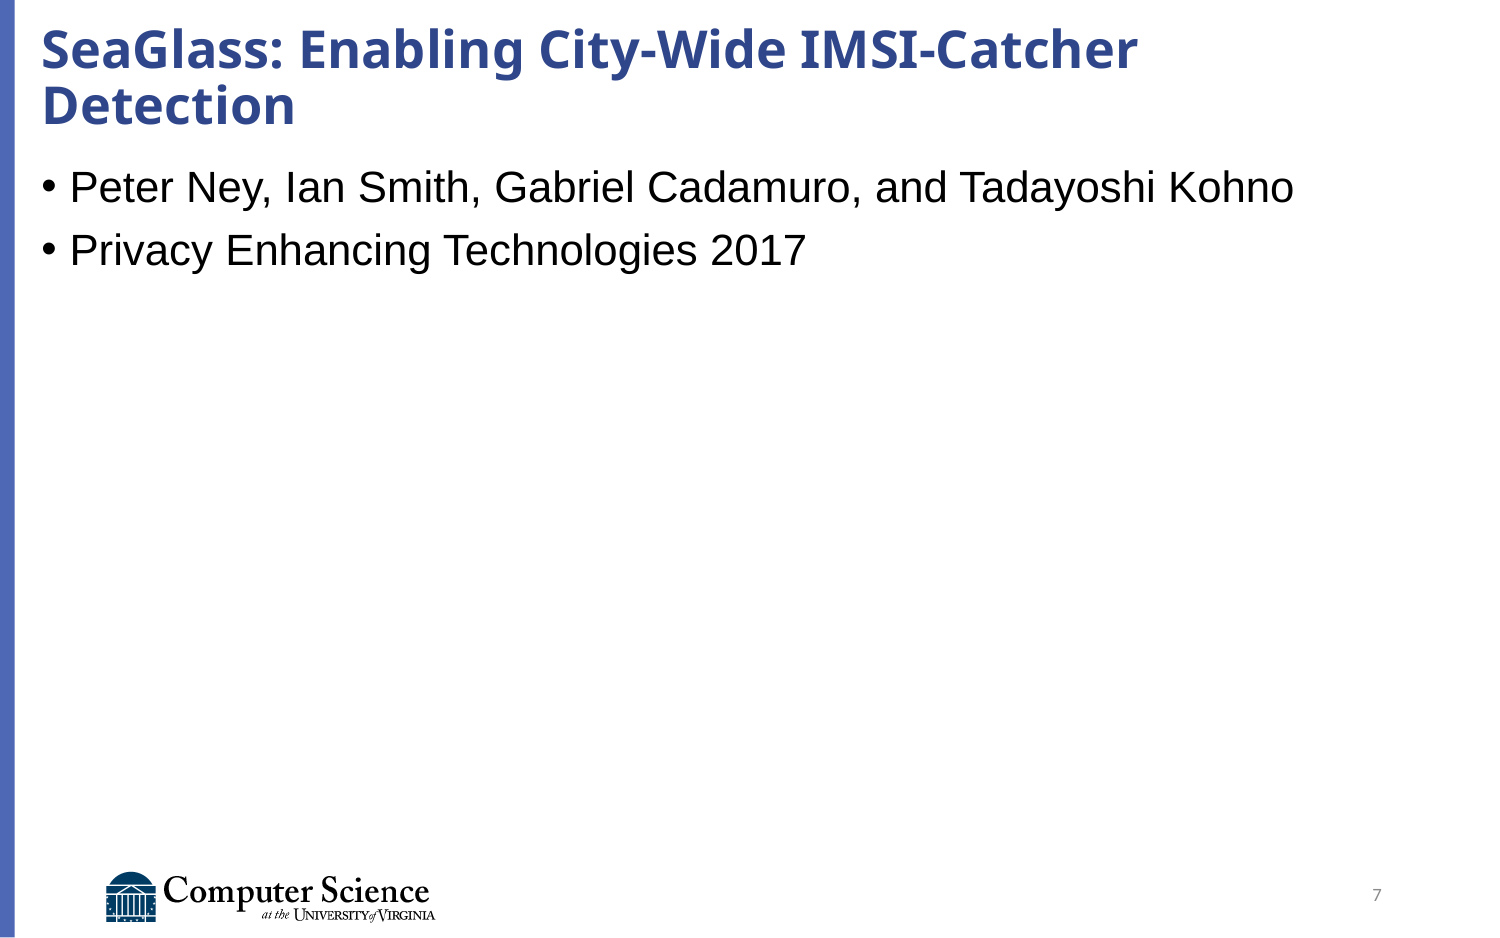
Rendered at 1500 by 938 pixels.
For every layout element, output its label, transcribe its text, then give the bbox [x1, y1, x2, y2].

list Peter Ney, Ian Smith, Gabriel Cadamuro, and Tadayoshi Kohno Privacy Enhancing Technologies 2017 [26, 157, 1483, 845]
title SeaGlass: Enabling City-Wide IMSI-Catcher Detection [26, 14, 1483, 145]
picture [103, 870, 441, 923]
slide_number 7 [1059, 868, 1397, 919]
